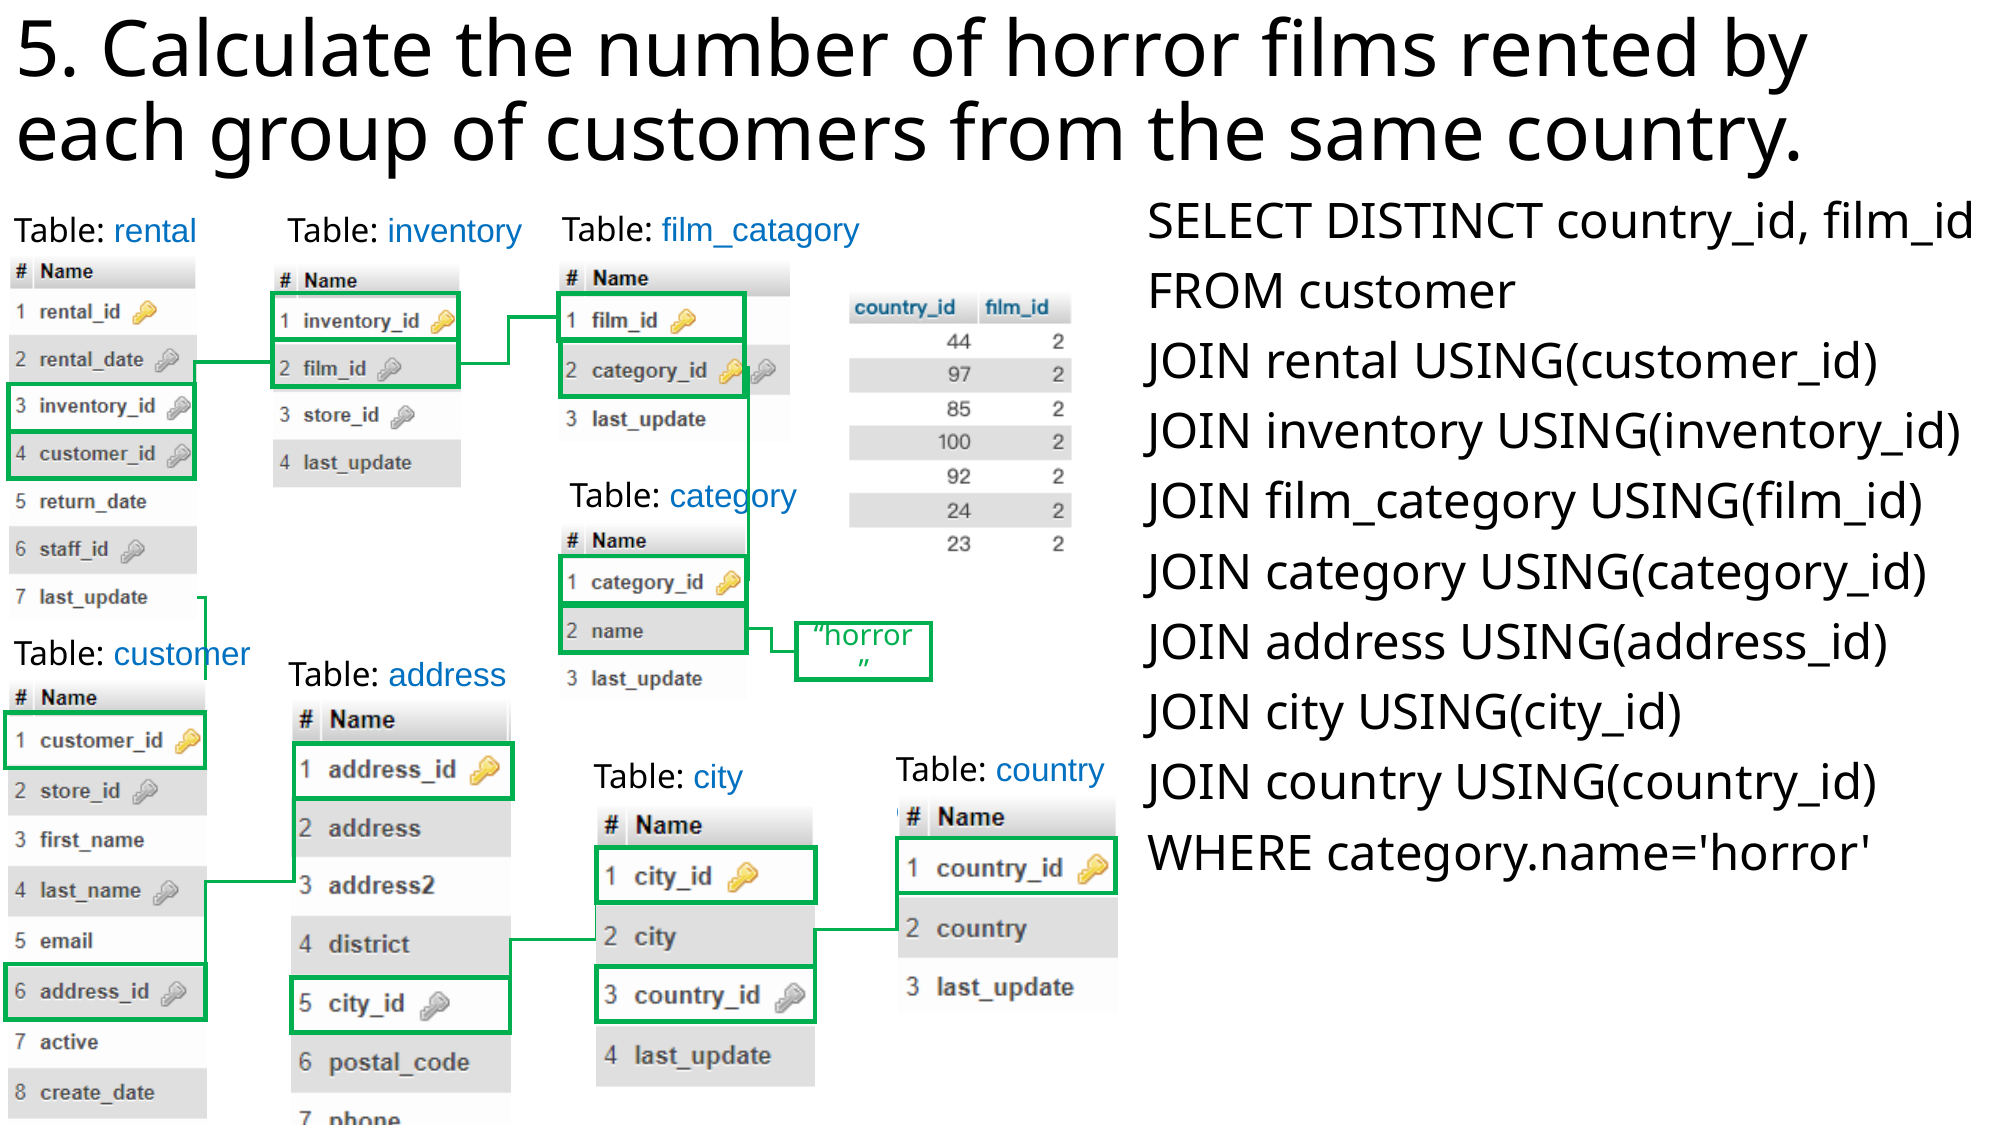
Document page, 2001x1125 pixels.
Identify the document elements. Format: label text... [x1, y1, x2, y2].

list SELECT DISTINCT country_id, film_id FROM customer JOIN rental USING(customer_id) JOIN inventory USING(inventory_id) JOIN film_category USING(film_id) JOIN category USING(category_id) JOIN address USING(address_id) JOIN city USING(city_id) JOIN country USING(country_id) WHERE category.name='horror' [1132, 188, 2000, 925]
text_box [0, 200, 1133, 1125]
picture [848, 291, 1075, 556]
title 5. Calculate the number of horror films rented by each group of customers from the same country. [0, 0, 2000, 186]
